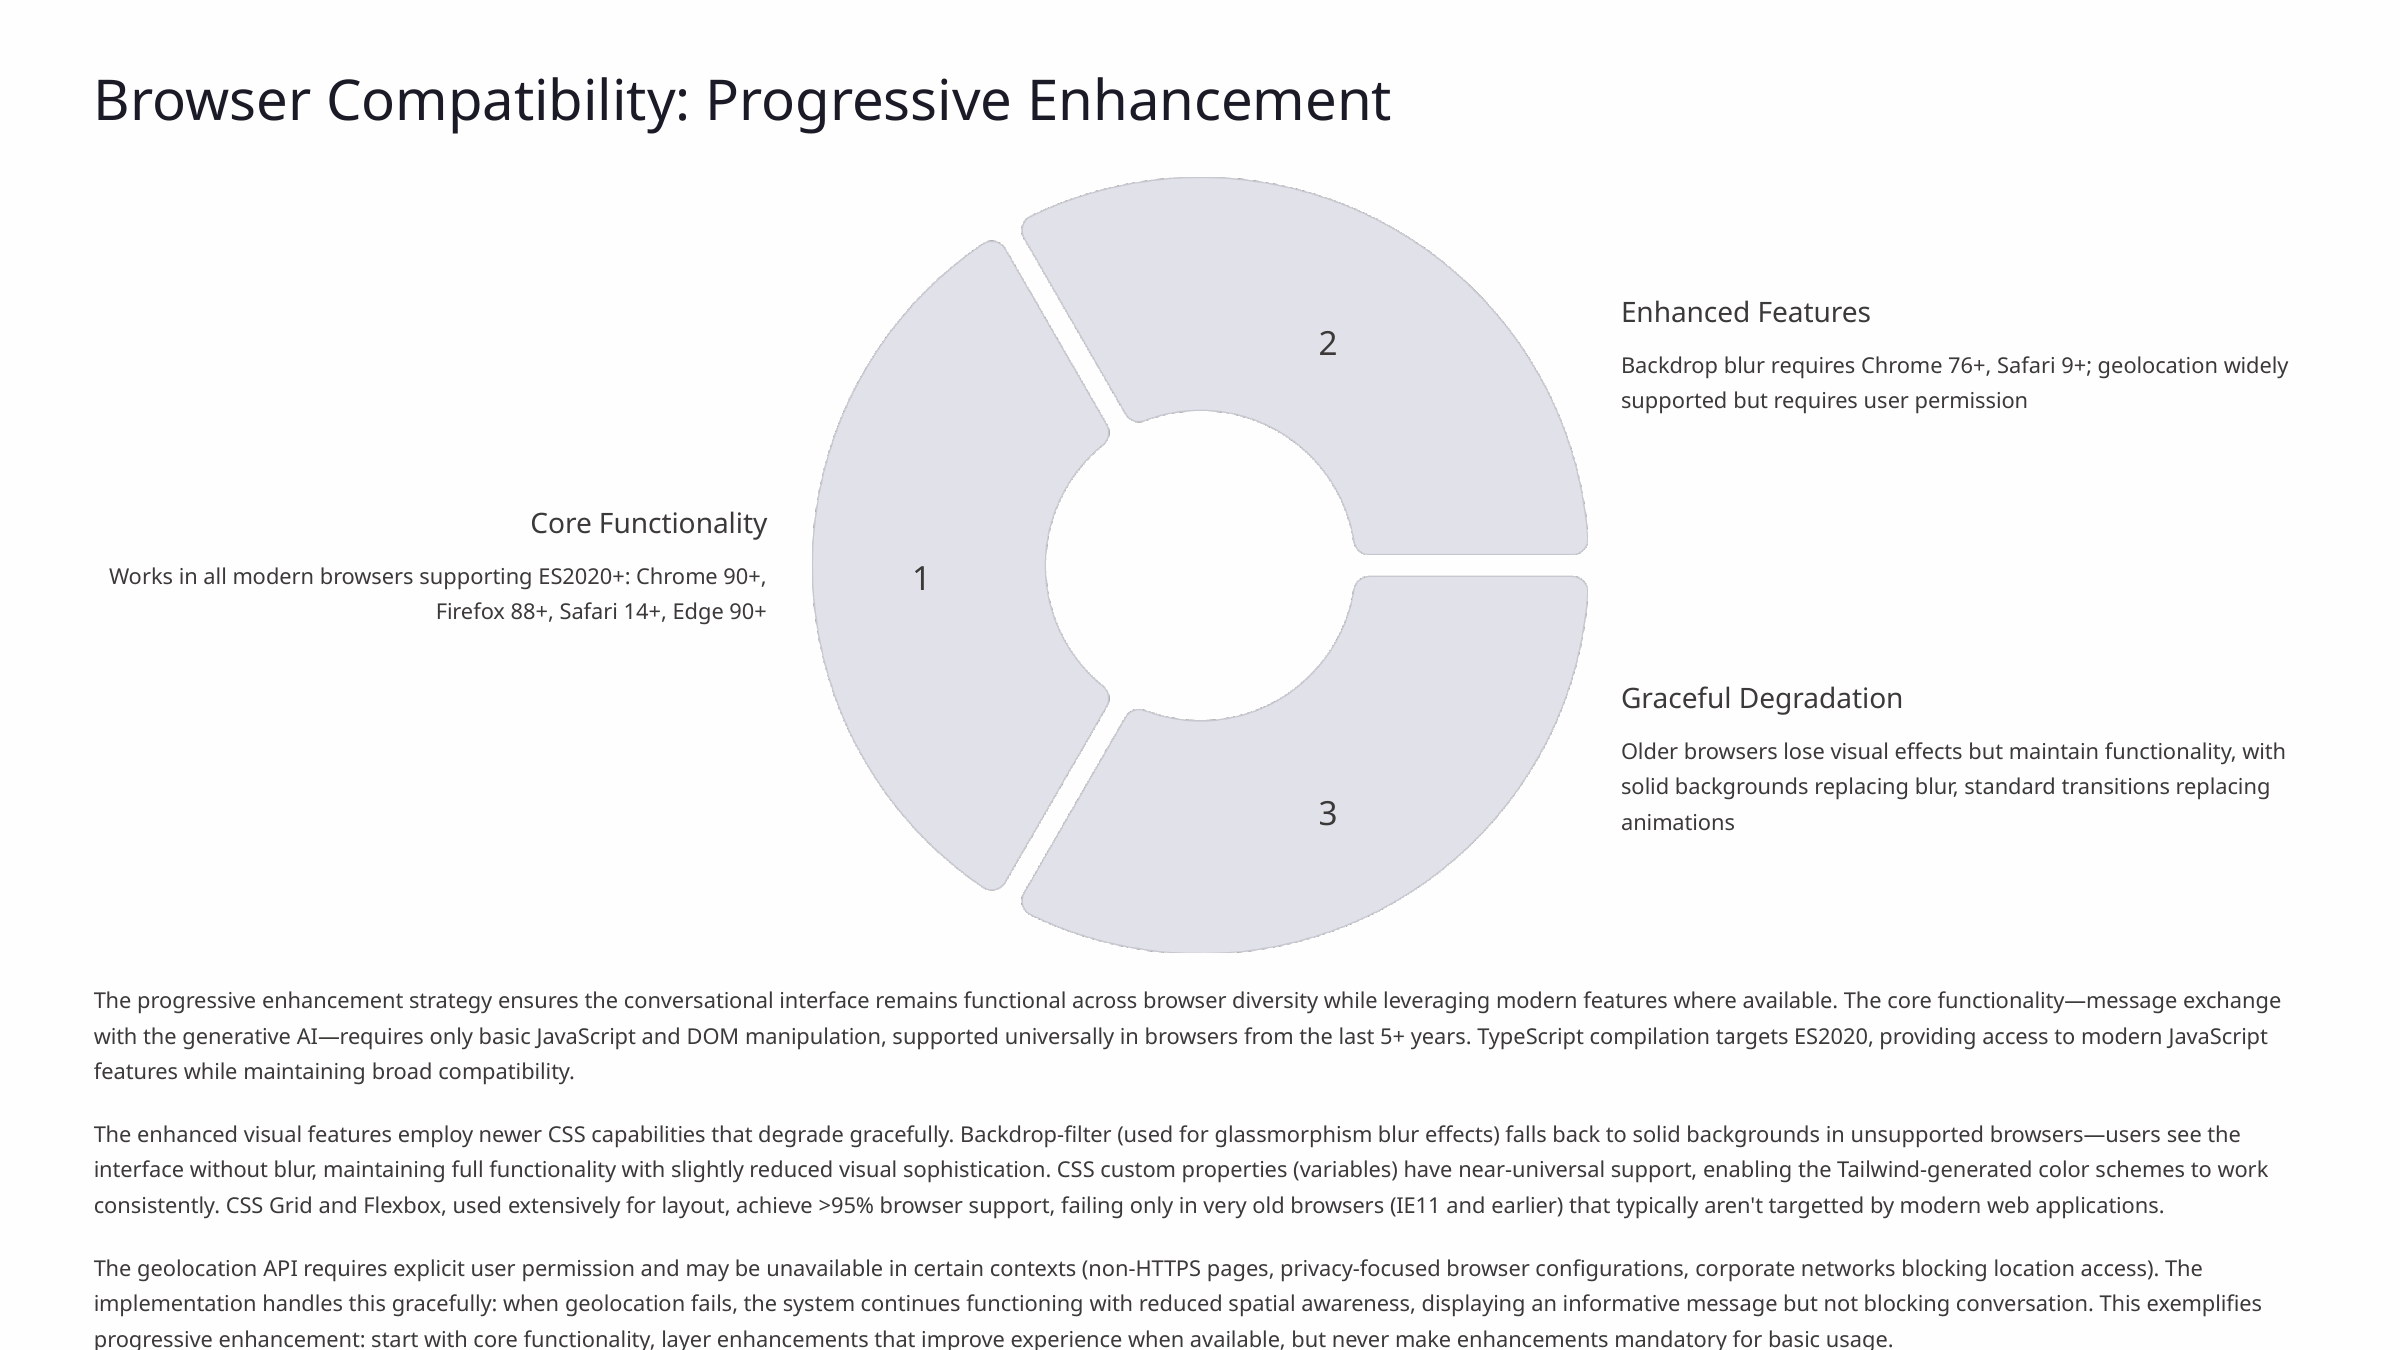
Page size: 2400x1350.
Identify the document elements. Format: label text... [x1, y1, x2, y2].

text_box Backdrop blur requires Chrome 76+, Safari 9+; geolocation widely supported but requires user permission [1621, 342, 2307, 415]
text_box The geolocation API requires explicit user permission and may be unavailable in certain contexts (non-HTTPS pages, privacy-focused browser configurations, corporate networks blocking location access). The implementation handles this gracefully: when geolocation fails, the system continues functioning with reduced spatial awareness, displaying an informative message but not blocking conversation. This exemplifies progressive enhancement: start with core functionality, layer enhancements that improve experience when available, but never make enhancements mandatory for basic usage. [93, 1245, 2307, 1350]
text_box Enhanced Features [1621, 293, 1904, 329]
text_box Older browsers lose visual effects but maintain functionality, with solid backgrounds replacing blur, standard transitions replacing animations [1621, 728, 2307, 837]
text_box The enhanced visual features employ newer CSS capabilities that degrade gracefully. Backdrop-filter (used for glassmorphism blur effects) falls back to solid backgrounds in unsupported browsers—users see the interface without blur, maintaining full functionality with slightly reduced visual sophistication. CSS custom properties (variables) have near-universal support, enabling the Tailwind-generated color schemes to work consistently. CSS Grid and Flexbox, used extensively for layout, achieve >95% browser support, failing only in very old browsers (IE11 and earlier) that typically aren't targetted by modern web applications. [93, 1111, 2307, 1220]
text_box The progressive enhancement strategy ensures the conversational interface remains functional across browser diversity while leveraging modern features where available. The core functionality—message exchange with the generative AI—requires only basic JavaScript and DOM manipulation, supported universally in browsers from the last 5+ years. TypeScript compilation targets ES2020, providing access to modern JavaScript features while maintaining broad compatibility. [93, 977, 2307, 1087]
text_box Graceful Degradation [1621, 679, 1911, 715]
picture [812, 177, 1588, 953]
text_box Works in all modern browsers supporting ES2020+: Chrome 90+, Firefox 88+, Safari 14+, Edge 90+ [93, 553, 768, 626]
text_box Core Functionality [485, 504, 768, 540]
text_box Browser Compatibility: Progressive Enhancement [93, 62, 1427, 133]
